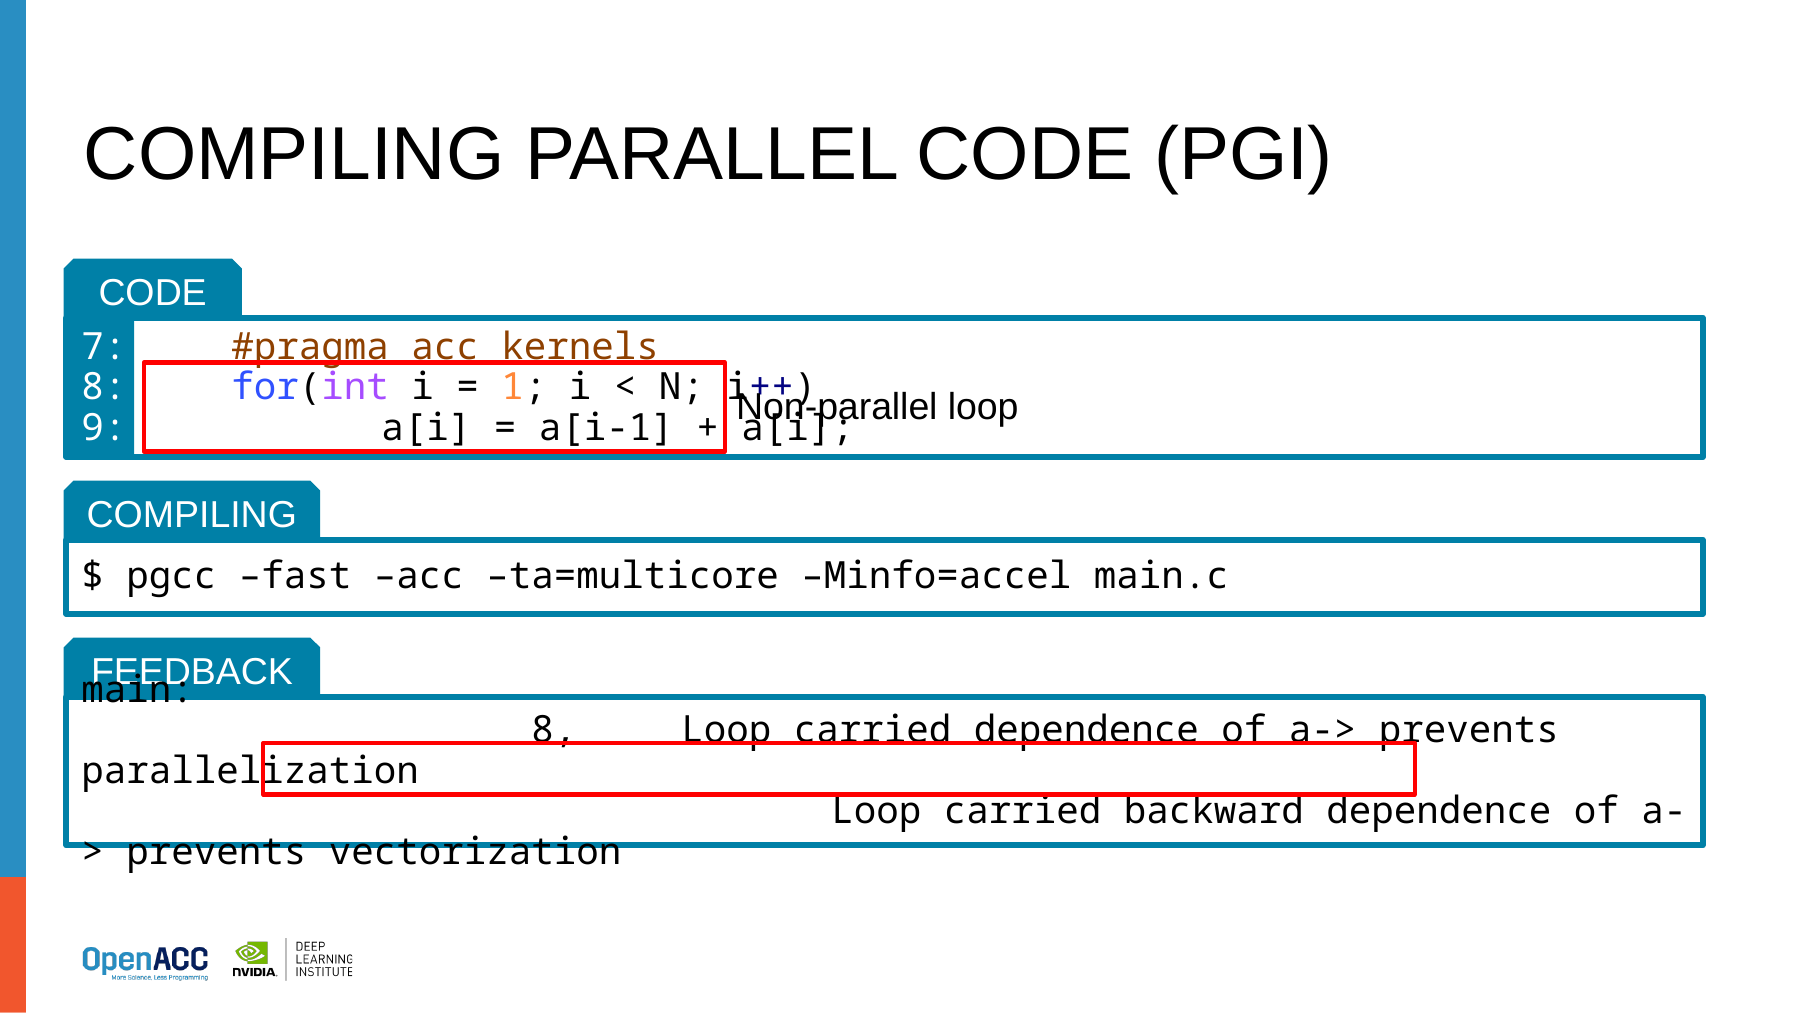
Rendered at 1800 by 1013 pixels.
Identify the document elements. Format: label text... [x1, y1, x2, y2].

text_box main: 8, Loop carried dependence of a-> prevents parallelization Loop carried backward dependence of a-> prevents vectorization [66, 696, 1703, 846]
text_box [263, 742, 1415, 795]
text_box CODE [63, 258, 242, 318]
title COMPILING PARALLEL CODE (PGI) [68, 106, 1706, 204]
text_box FEEDBACK [63, 637, 321, 697]
picture [233, 938, 353, 981]
text_box $ pgcc –fast –acc –ta=multicore –Minfo=accel main.c [66, 539, 1703, 614]
text_box 7: #pragma acc kernels 8: for(int i = 1; i < N; i++) 9: a[i] = a[i-1] + a[i]; [66, 317, 1703, 457]
text_box COMPILING [63, 480, 321, 540]
picture [81, 946, 208, 981]
text_box Non-parallel loop [719, 379, 1036, 436]
text_box [143, 362, 725, 452]
